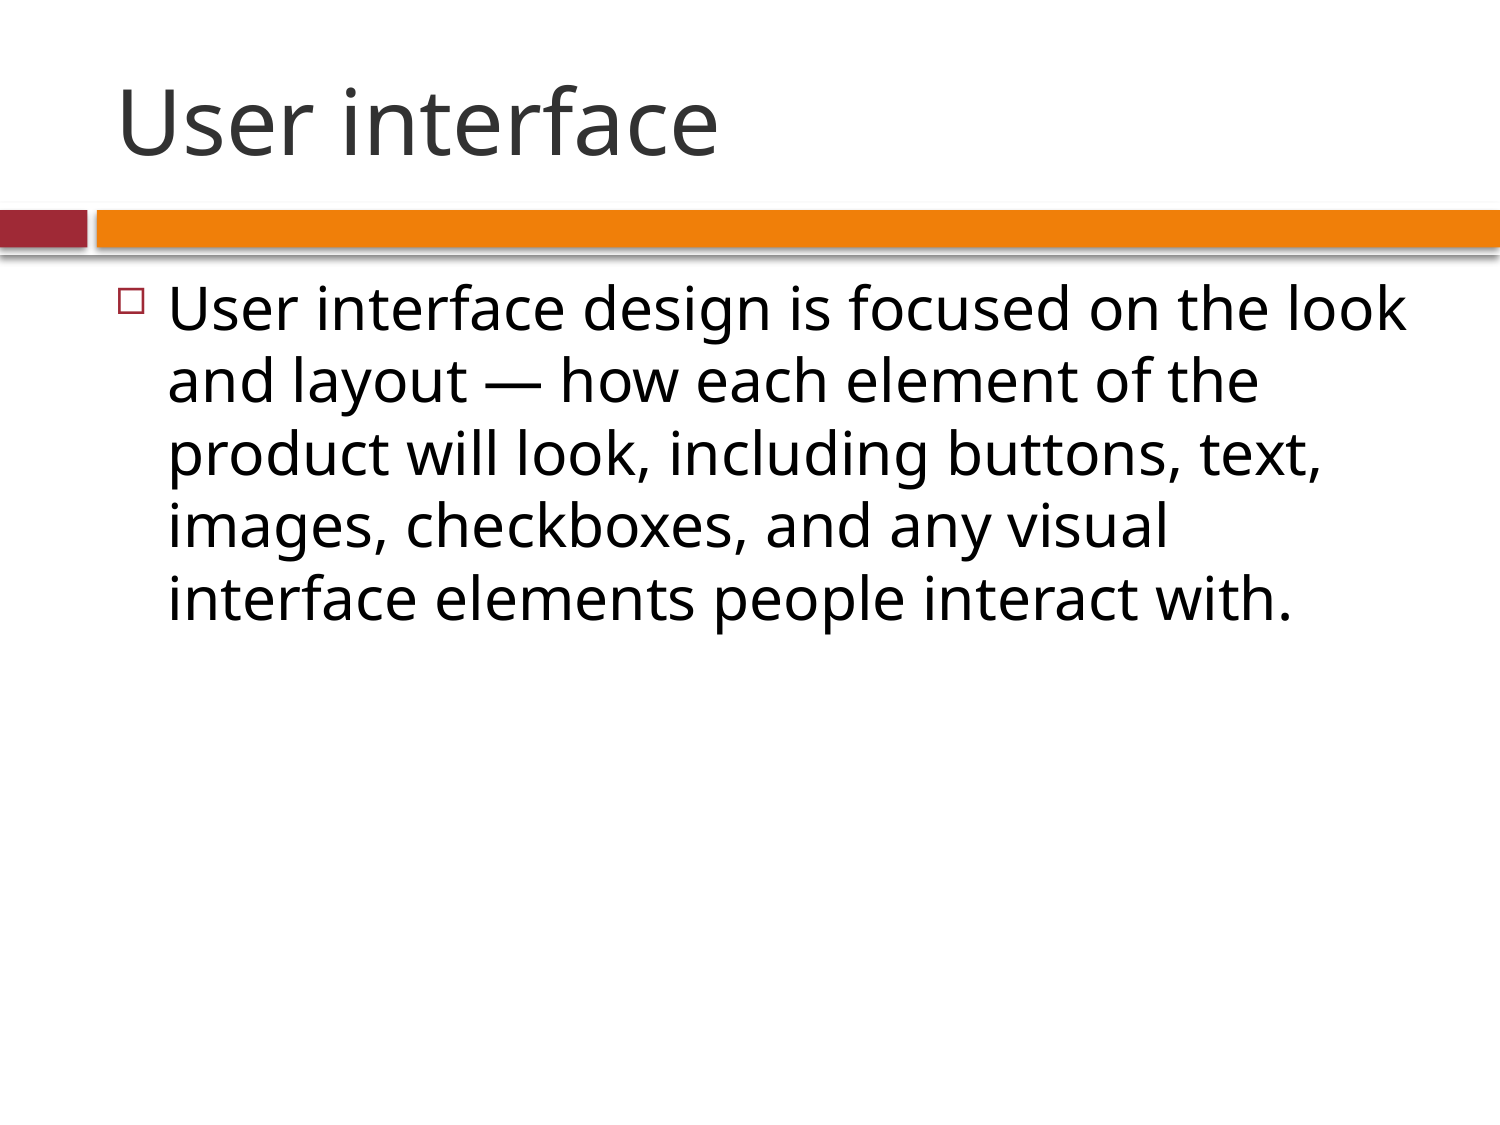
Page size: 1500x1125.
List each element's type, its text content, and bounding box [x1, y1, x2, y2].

title User interface [100, 37, 1438, 200]
list User interface design is focused on the look and layout — how each element of the product will look, including buttons, text, images, checkboxes, and any visual interface elements people interact with. [100, 262, 1438, 1000]
